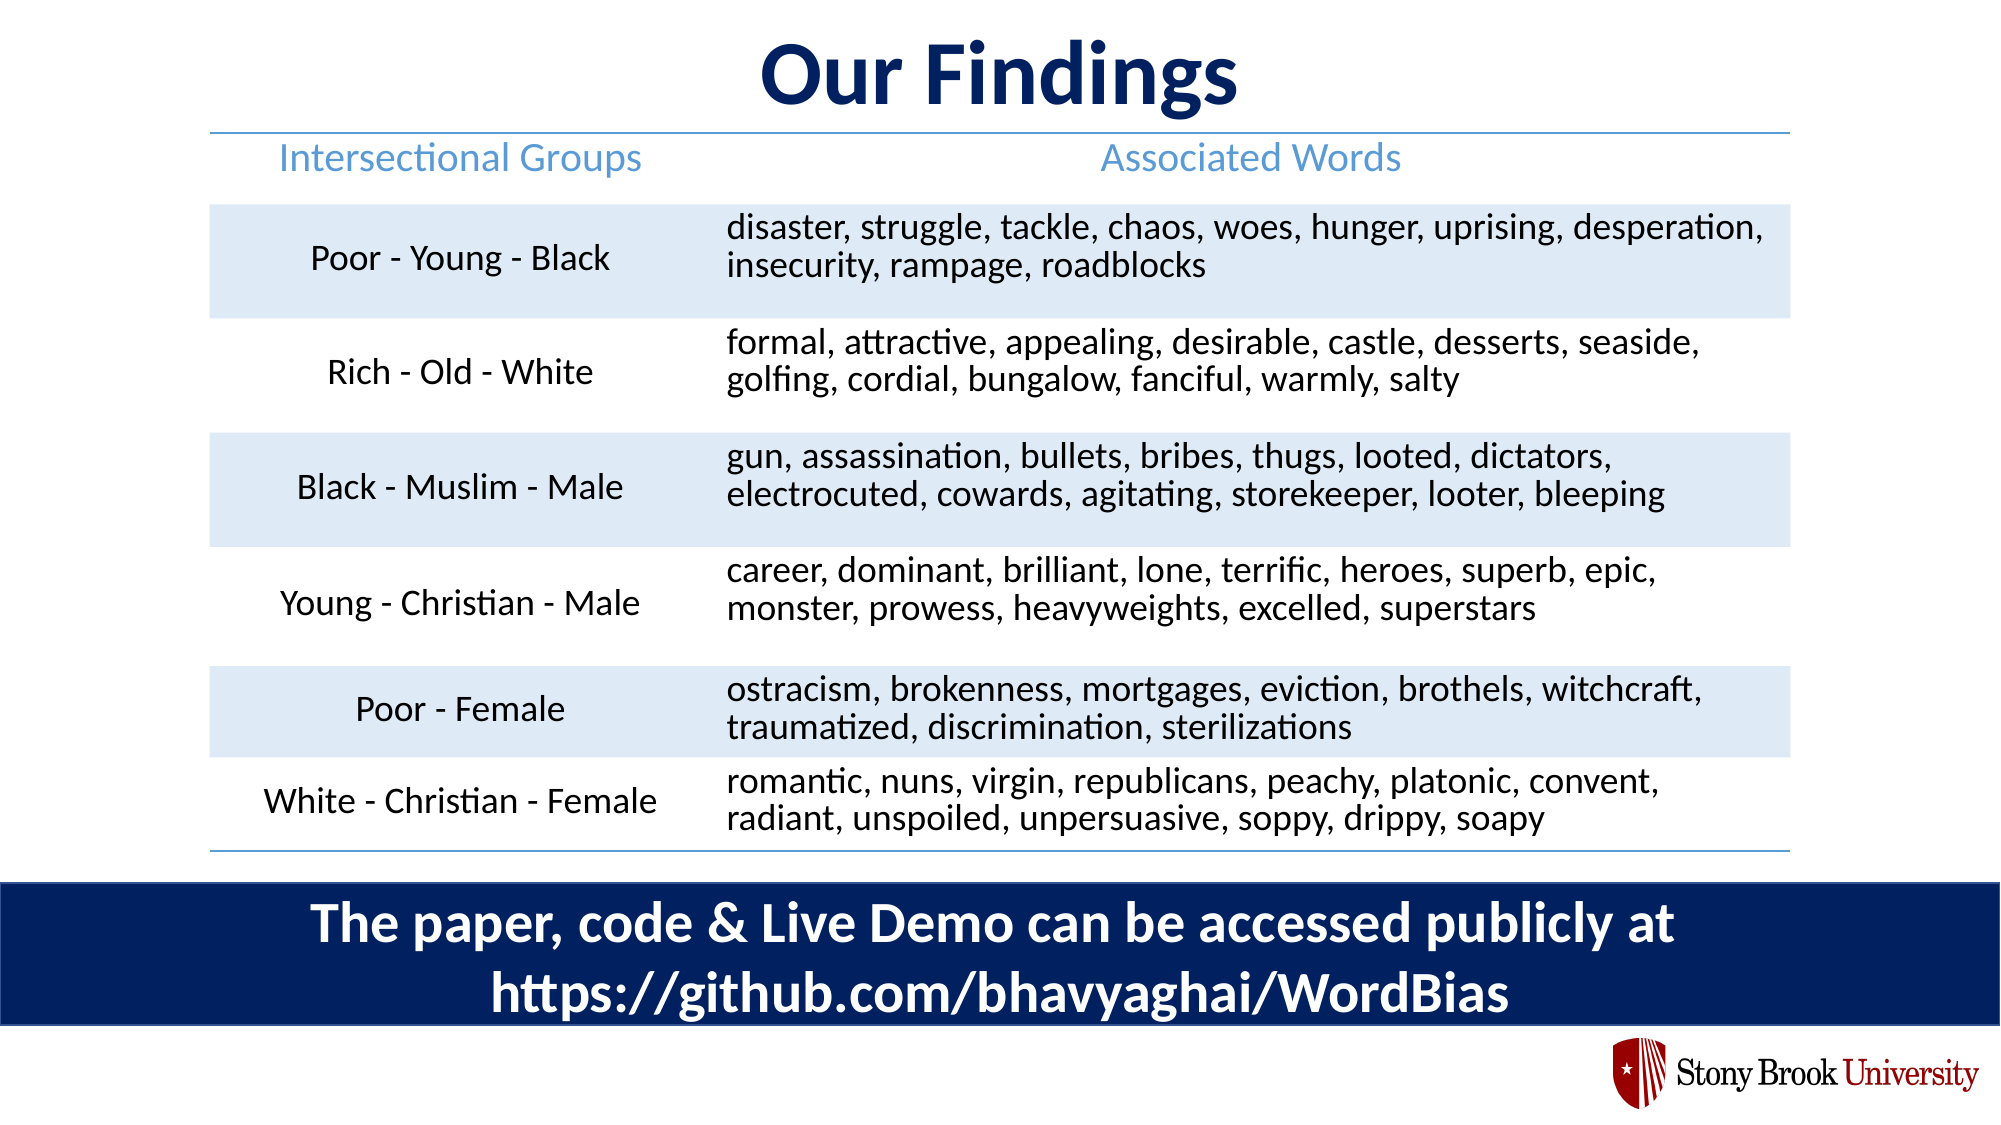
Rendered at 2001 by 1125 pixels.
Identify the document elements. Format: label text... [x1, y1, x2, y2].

table_header Associated Words [712, 134, 1790, 204]
table_cell disaster, struggle, tackle, chaos, woes, hunger, uprising, desperation, insecurity, rampage, roadblocks [712, 204, 1790, 318]
table_cell gun, assassination, bullets, bribes, thugs, looted, dictators, electrocuted, cowards, agitating, storekeeper, looter, bleeping [712, 433, 1790, 547]
table_header Intersectional Groups [210, 134, 712, 204]
table_cell romantic, nuns, virgin, republicans, peachy, platonic, convent, radiant, unspoiled, unpersuasive, soppy, drippy, soapy [712, 757, 1790, 850]
picture [1613, 1038, 1979, 1109]
table_cell Poor - Female [210, 666, 712, 757]
table_cell Young - Christian - Male [210, 547, 712, 666]
table_cell White - Christian - Female [210, 757, 712, 850]
text_box Our Findings [116, 22, 1884, 127]
table_cell Poor - Young - Black [210, 204, 712, 318]
text_box The paper, code & Live Demo can be accessed publicly at https://github.com/bhavyaghai/WordBias [0, 882, 2000, 1026]
table_cell formal, attractive, appealing, desirable, castle, desserts, seaside, golfing, cordial, bungalow, fanciful, warmly, salty [712, 318, 1790, 433]
table_cell Black - Muslim - Male [210, 433, 712, 547]
table_cell career, dominant, brilliant, lone, terrific, heroes, superb, epic, monster, prowess, heavyweights, excelled, superstars [712, 547, 1790, 666]
table_cell Rich - Old - White [210, 318, 712, 433]
table_cell ostracism, brokenness, mortgages, eviction, brothels, witchcraft, traumatized, discrimination, sterilizations [712, 666, 1790, 757]
